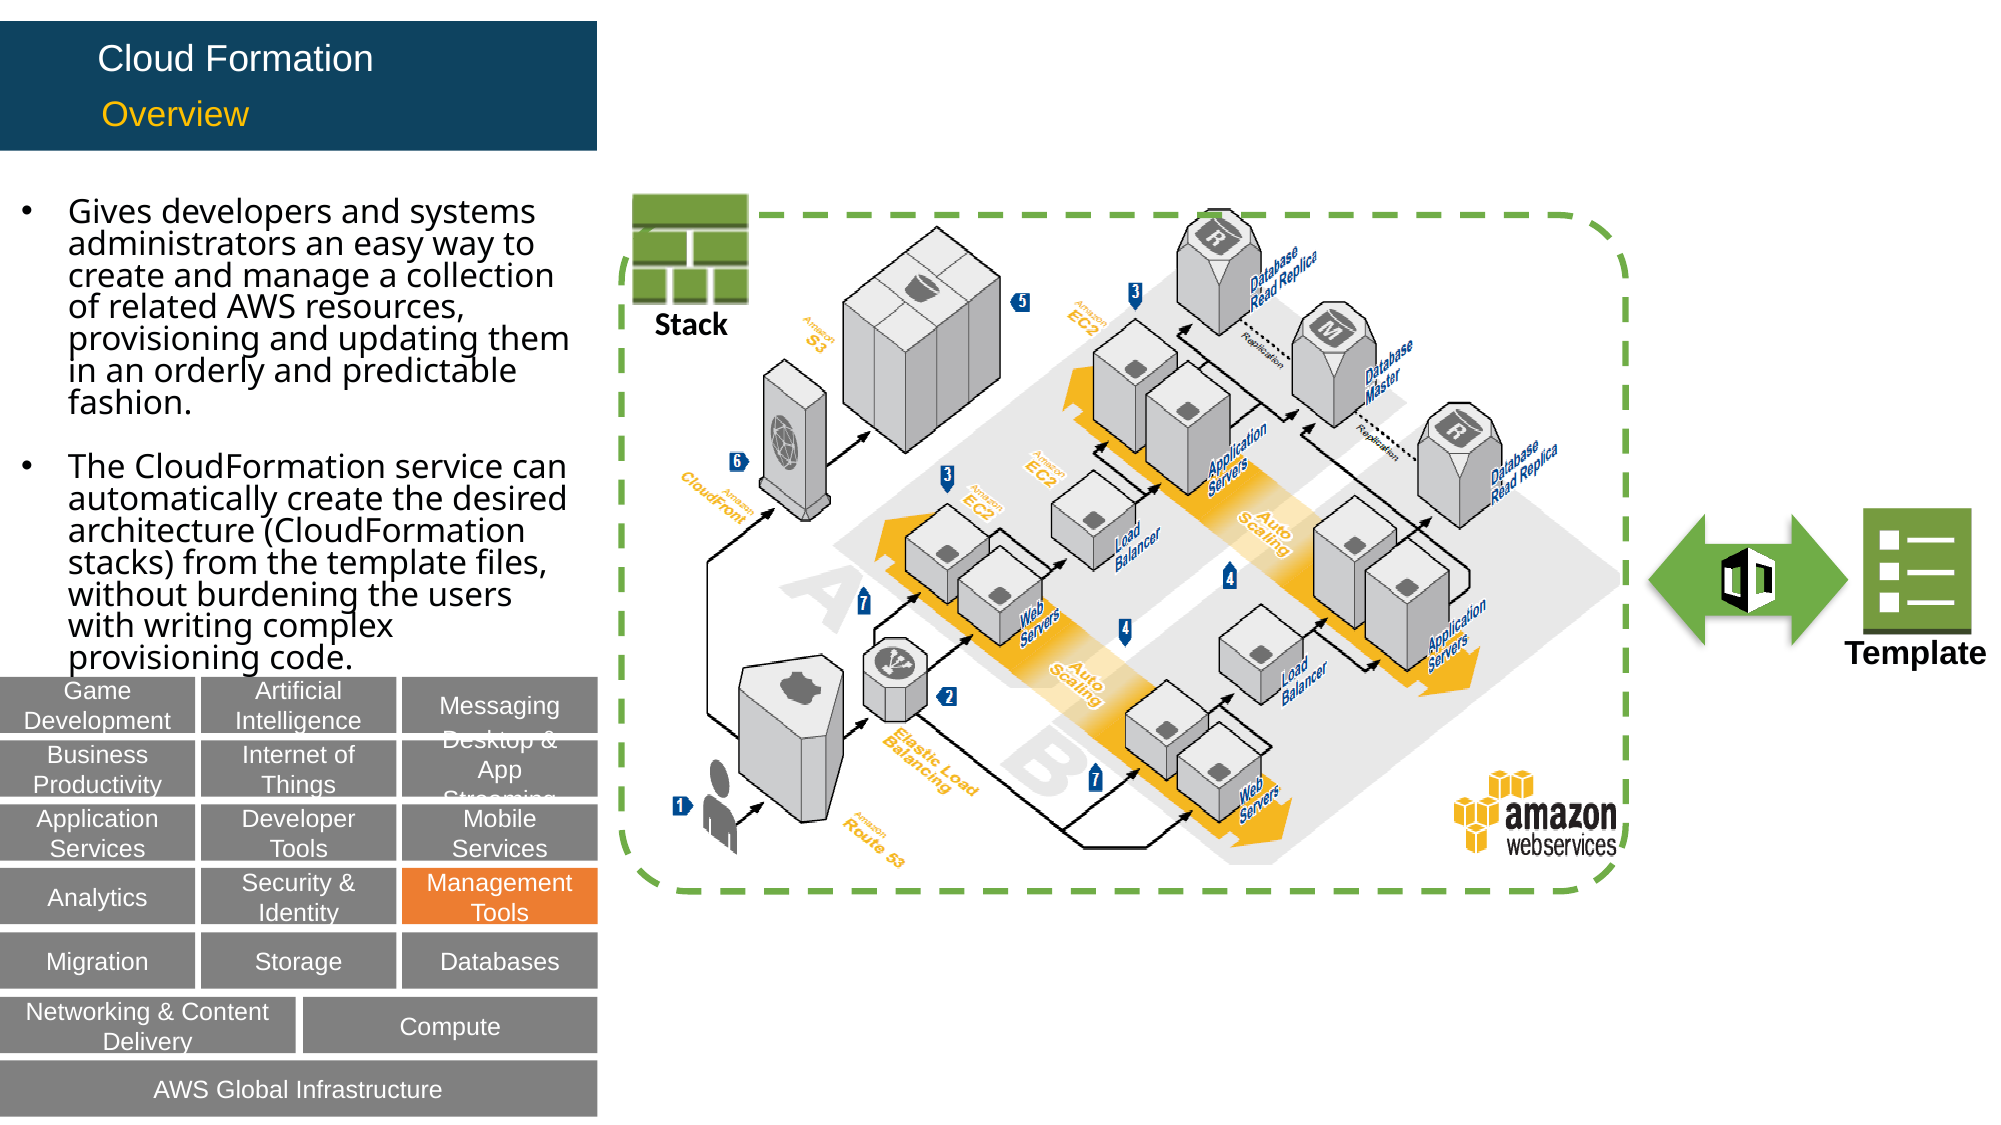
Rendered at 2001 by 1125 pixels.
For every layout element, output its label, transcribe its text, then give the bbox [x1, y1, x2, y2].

text_box AWS Global Infrastructure [0, 1059, 598, 1118]
text_box [0, 20, 598, 152]
text_box Gives developers and systems administrators an easy way to create and manage a collection of related AWS resources, provisioning and updating them in an orderly and predictable fashion. The CloudFormation service can automatically create the desired architecture (CloudFormation stacks) from the template files, without burdening the users with writing complex provisioning code. [6, 190, 591, 716]
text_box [1834, 488, 2000, 672]
text_box Migration [0, 931, 196, 990]
text_box Security & Identity [200, 867, 397, 925]
picture [669, 190, 1620, 872]
text_box Developer Tools [200, 803, 397, 862]
text_box Overview [86, 87, 507, 141]
text_box Desktop & App Streaming [401, 739, 599, 798]
text_box Internet of Things [200, 739, 397, 798]
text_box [631, 193, 751, 367]
text_box Compute [302, 996, 598, 1054]
text_box Game Development [0, 676, 196, 734]
text_box Storage [200, 931, 397, 990]
text_box Cloud Formation [9, 27, 591, 87]
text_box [1648, 513, 1849, 646]
text_box Messaging [401, 676, 599, 734]
text_box [1620, 254, 1626, 852]
text_box Business Productivity [0, 739, 196, 798]
text_box Networking & Content Delivery [0, 996, 297, 1054]
text_box Mobile Services [401, 803, 599, 862]
text_box Management Tools [401, 867, 599, 925]
text_box Analytics [0, 867, 196, 925]
text_box Artificial Intelligence [200, 716, 397, 734]
text_box Databases [401, 931, 599, 990]
text_box [621, 247, 1607, 892]
text_box Application Services [0, 803, 196, 862]
